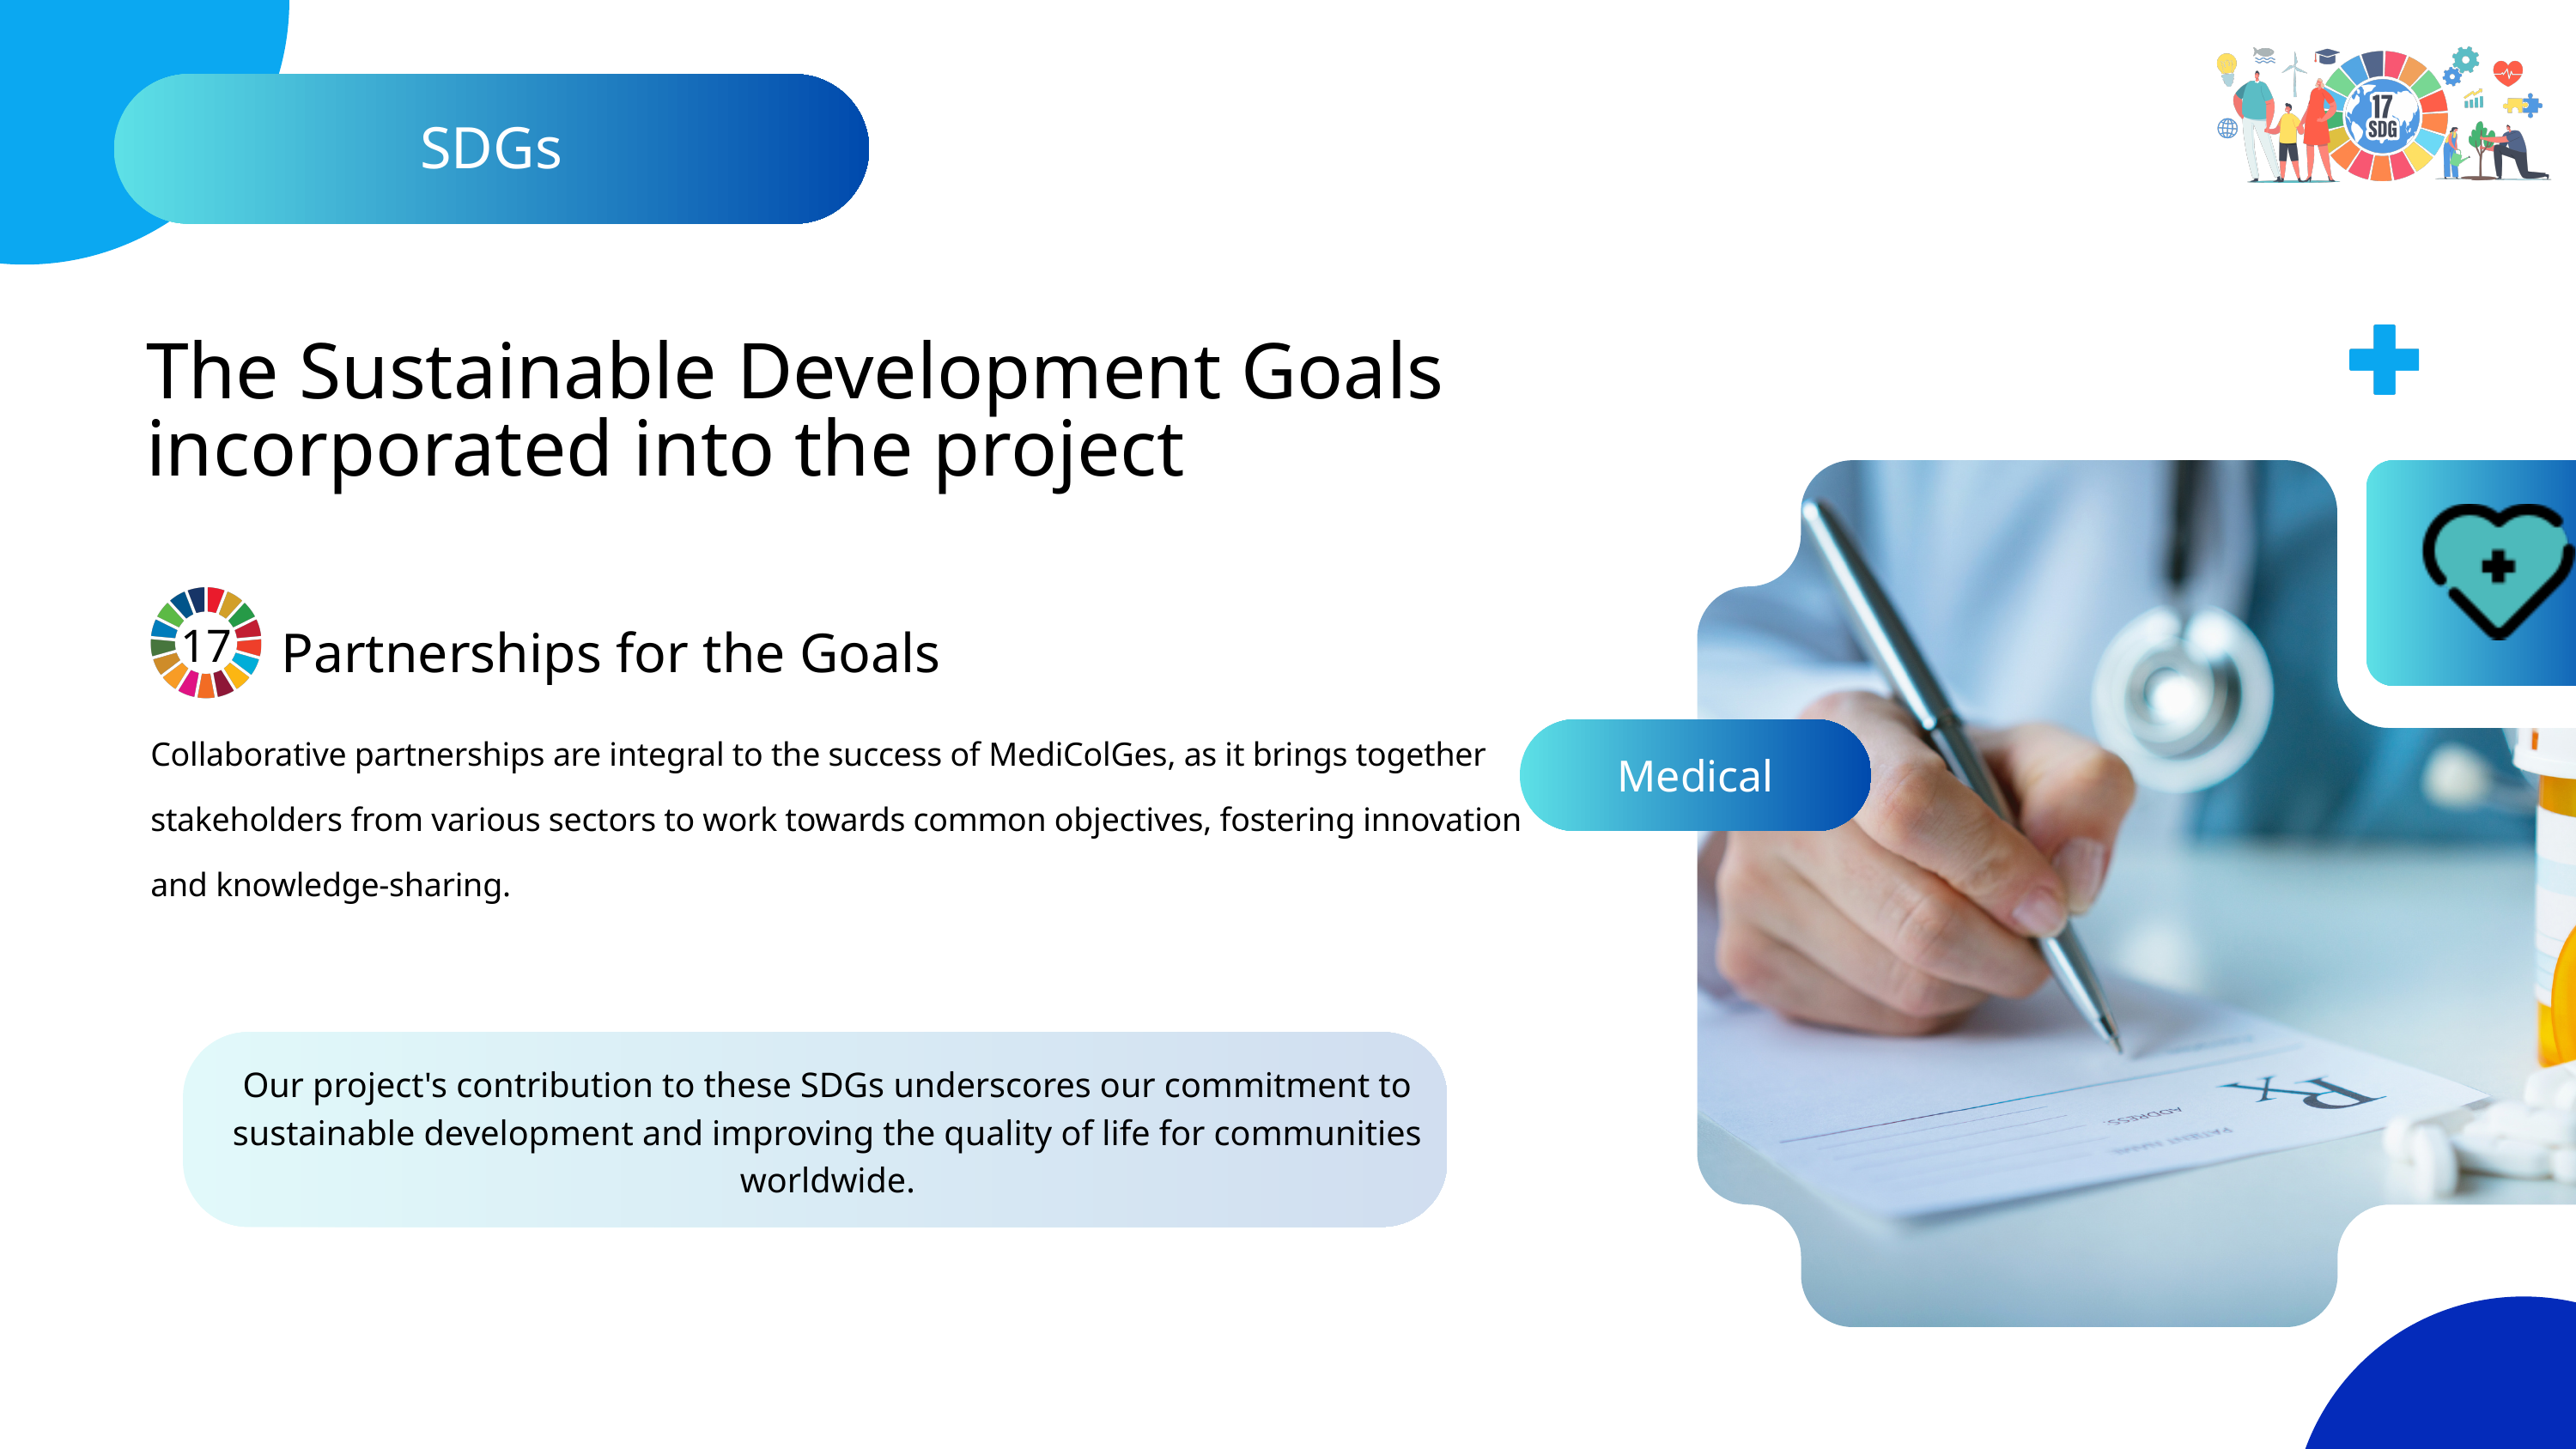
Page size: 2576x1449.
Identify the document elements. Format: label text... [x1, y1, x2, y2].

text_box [113, 74, 870, 224]
text_box Collaborative partnerships are integral to the success of MediColGes, as it brings together stakeholders from various sectors to work towards common objectives, fostering innovation and knowledge-sharing. [150, 706, 1527, 904]
text_box [2216, 46, 2552, 183]
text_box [182, 1032, 1448, 1228]
text_box [2348, 324, 2420, 395]
text_box The Sustainable Development Goals incorporated into the project [145, 336, 1615, 492]
text_box [150, 587, 262, 608]
text_box [150, 671, 262, 699]
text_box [1697, 459, 2576, 1328]
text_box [2366, 459, 2576, 687]
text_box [0, 0, 290, 265]
text_box 17 [145, 608, 266, 671]
text_box Partnerships for the Goals [281, 629, 1344, 683]
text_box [2291, 1296, 2576, 1449]
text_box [1519, 718, 1872, 832]
